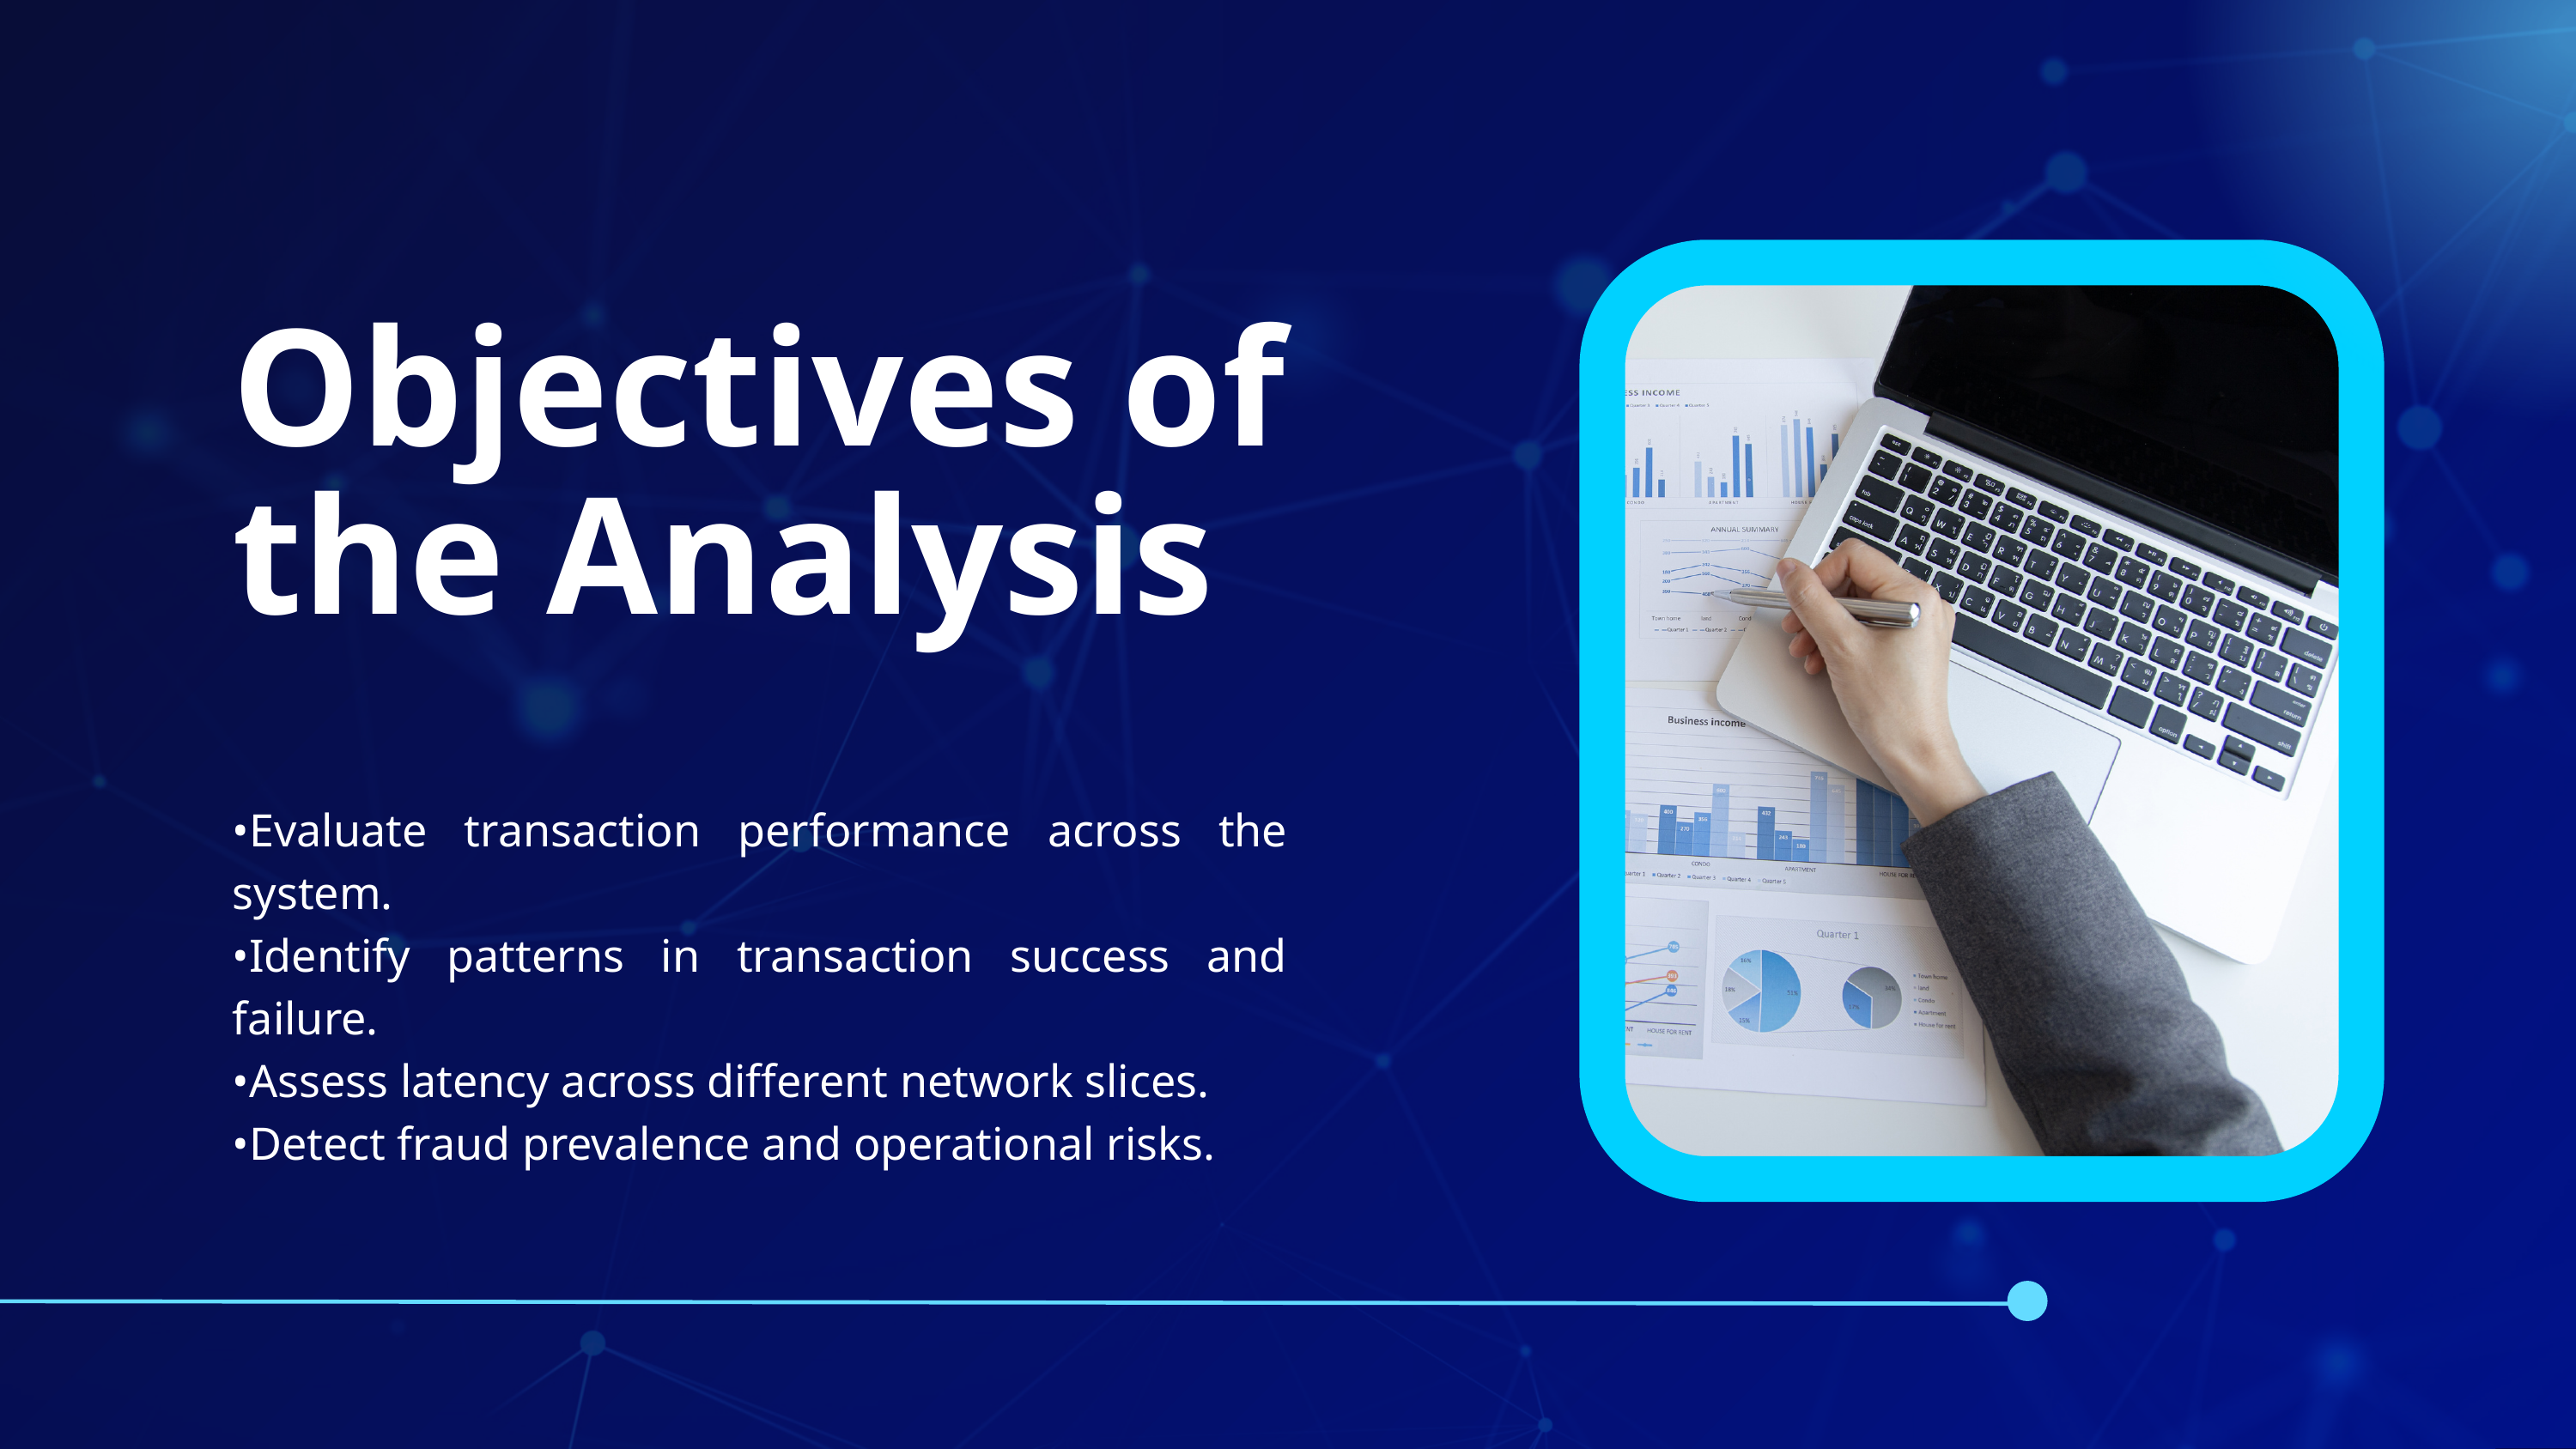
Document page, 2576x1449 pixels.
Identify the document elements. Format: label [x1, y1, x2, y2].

text_box [2007, 1280, 2048, 1322]
text_box [0, 0, 2576, 1449]
text_box [1601, 262, 2362, 1179]
